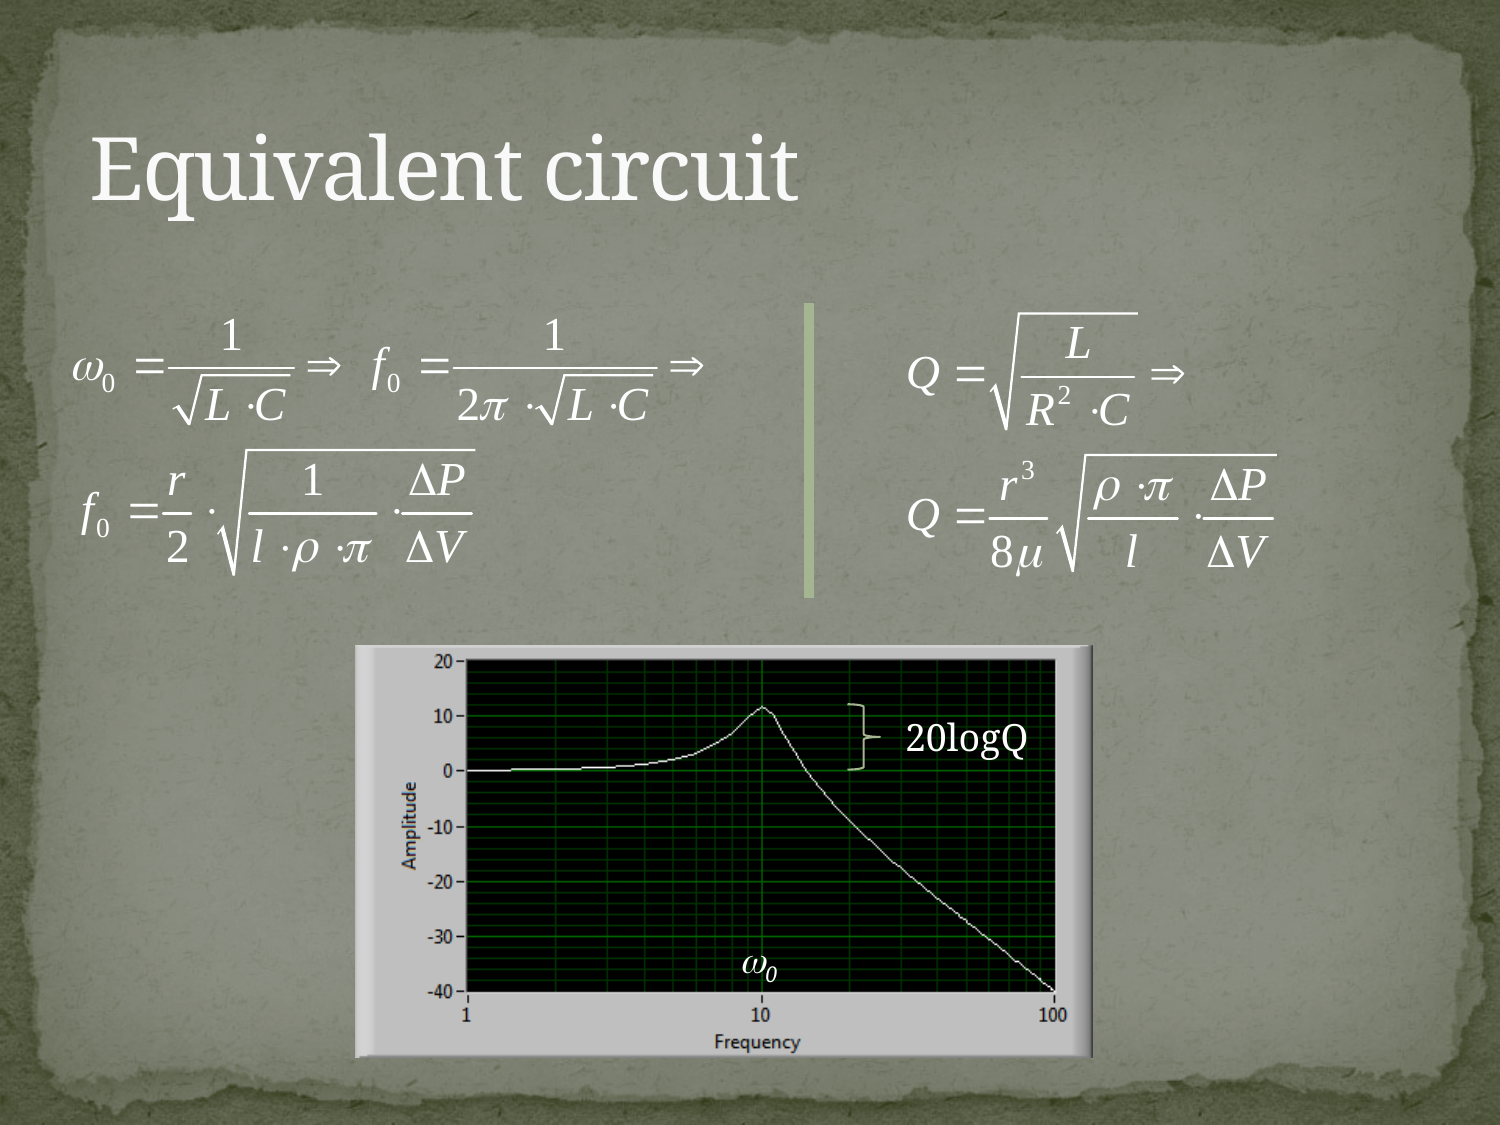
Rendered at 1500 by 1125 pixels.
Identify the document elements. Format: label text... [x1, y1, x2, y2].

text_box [903, 305, 1285, 585]
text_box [849, 706, 1040, 768]
picture [355, 645, 1093, 1058]
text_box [67, 305, 722, 586]
title Equivalent circuit [74, 24, 1425, 225]
